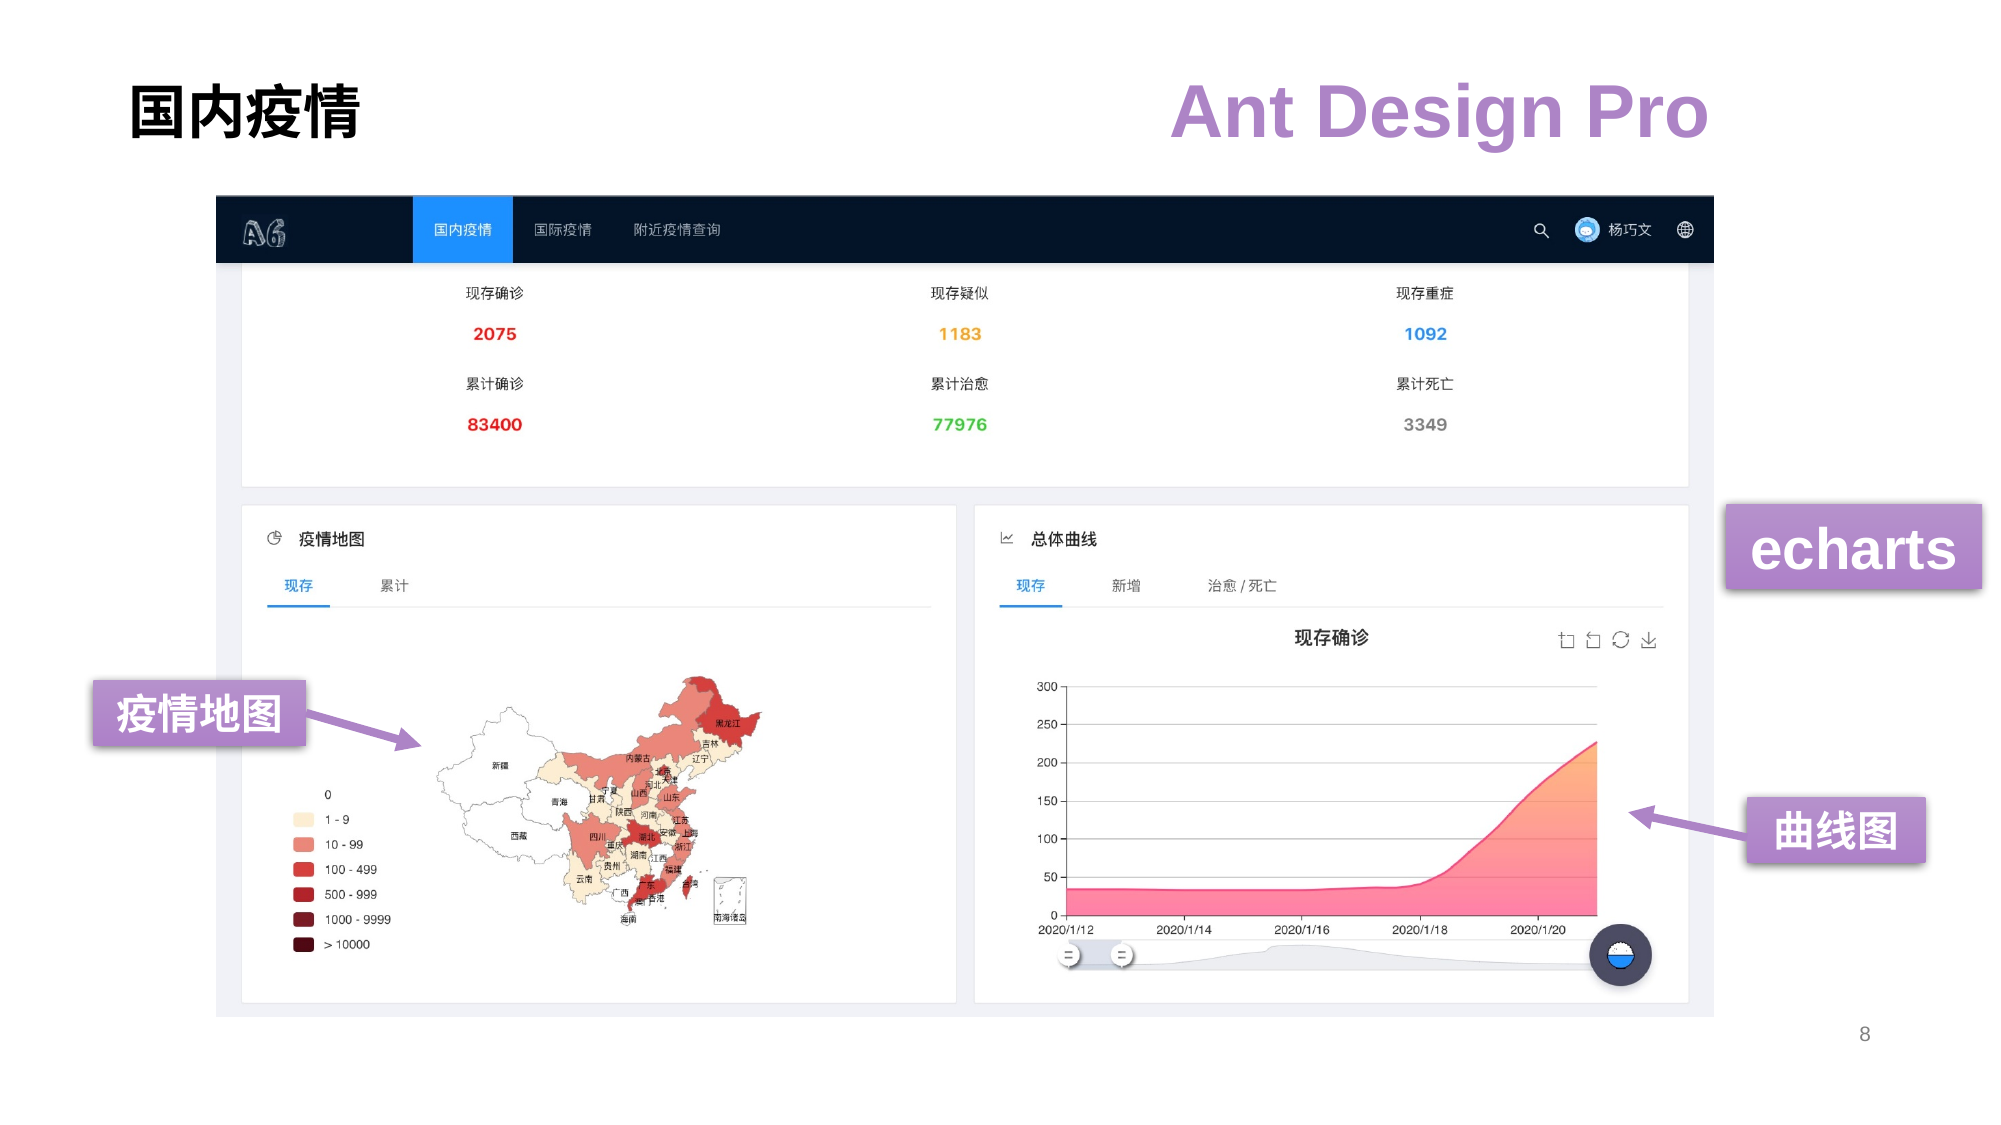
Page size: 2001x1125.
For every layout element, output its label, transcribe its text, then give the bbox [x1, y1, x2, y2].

picture [216, 195, 1714, 1017]
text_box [1628, 812, 1748, 838]
title 国内疫情 [114, 0, 1886, 154]
text_box 曲线图 [1747, 797, 1926, 863]
text_box 疫情地图 [93, 680, 216, 746]
slide_number 8 [1412, 1016, 1886, 1051]
text_box Ant Design Pro [1154, 55, 1727, 161]
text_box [305, 713, 422, 747]
text_box echarts [1726, 504, 1983, 589]
